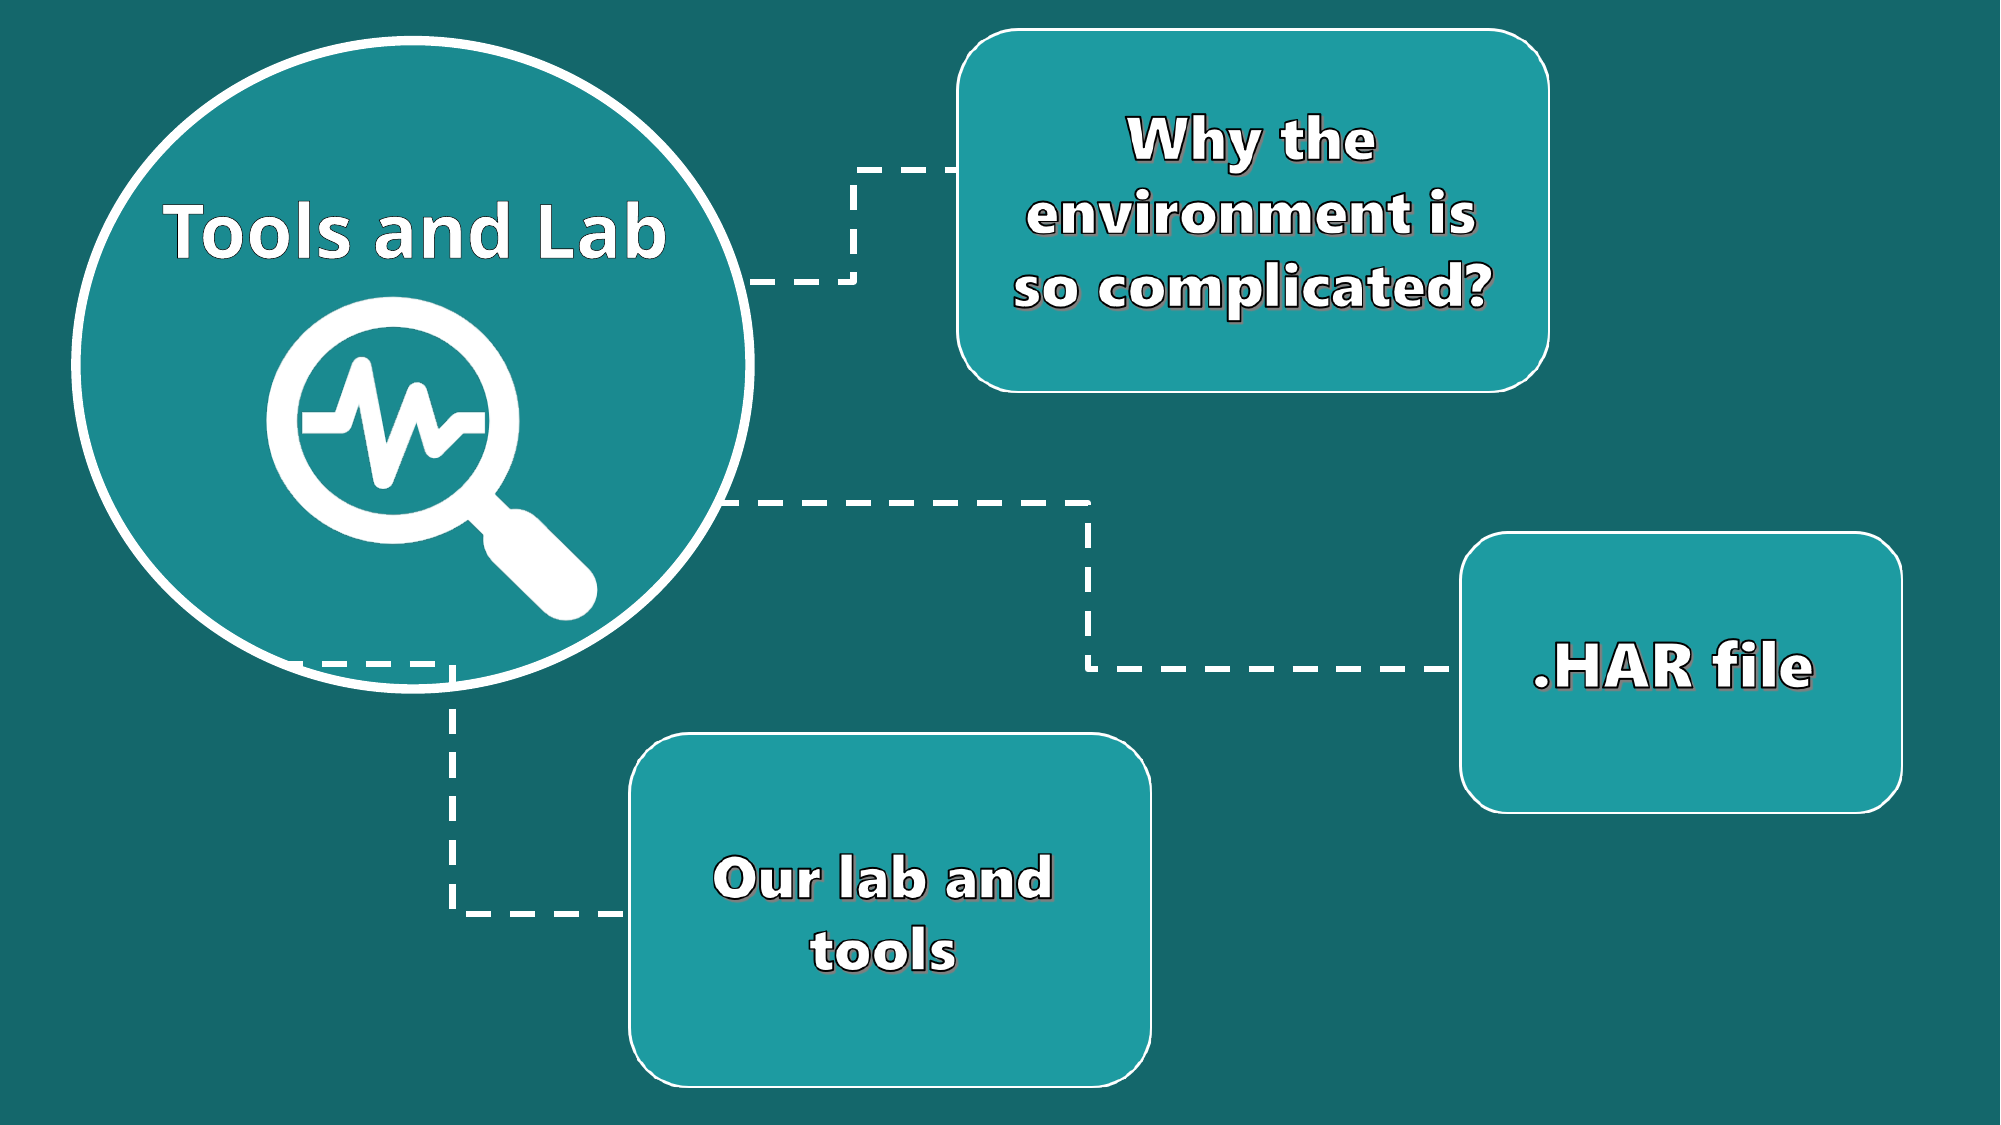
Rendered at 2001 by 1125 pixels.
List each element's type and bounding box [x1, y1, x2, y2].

picture [628, 732, 1152, 1088]
text_box [749, 169, 957, 282]
picture [1459, 531, 1903, 814]
text_box [278, 664, 627, 915]
text_box [714, 502, 1462, 670]
text_box [75, 40, 750, 689]
picture [956, 28, 1550, 393]
